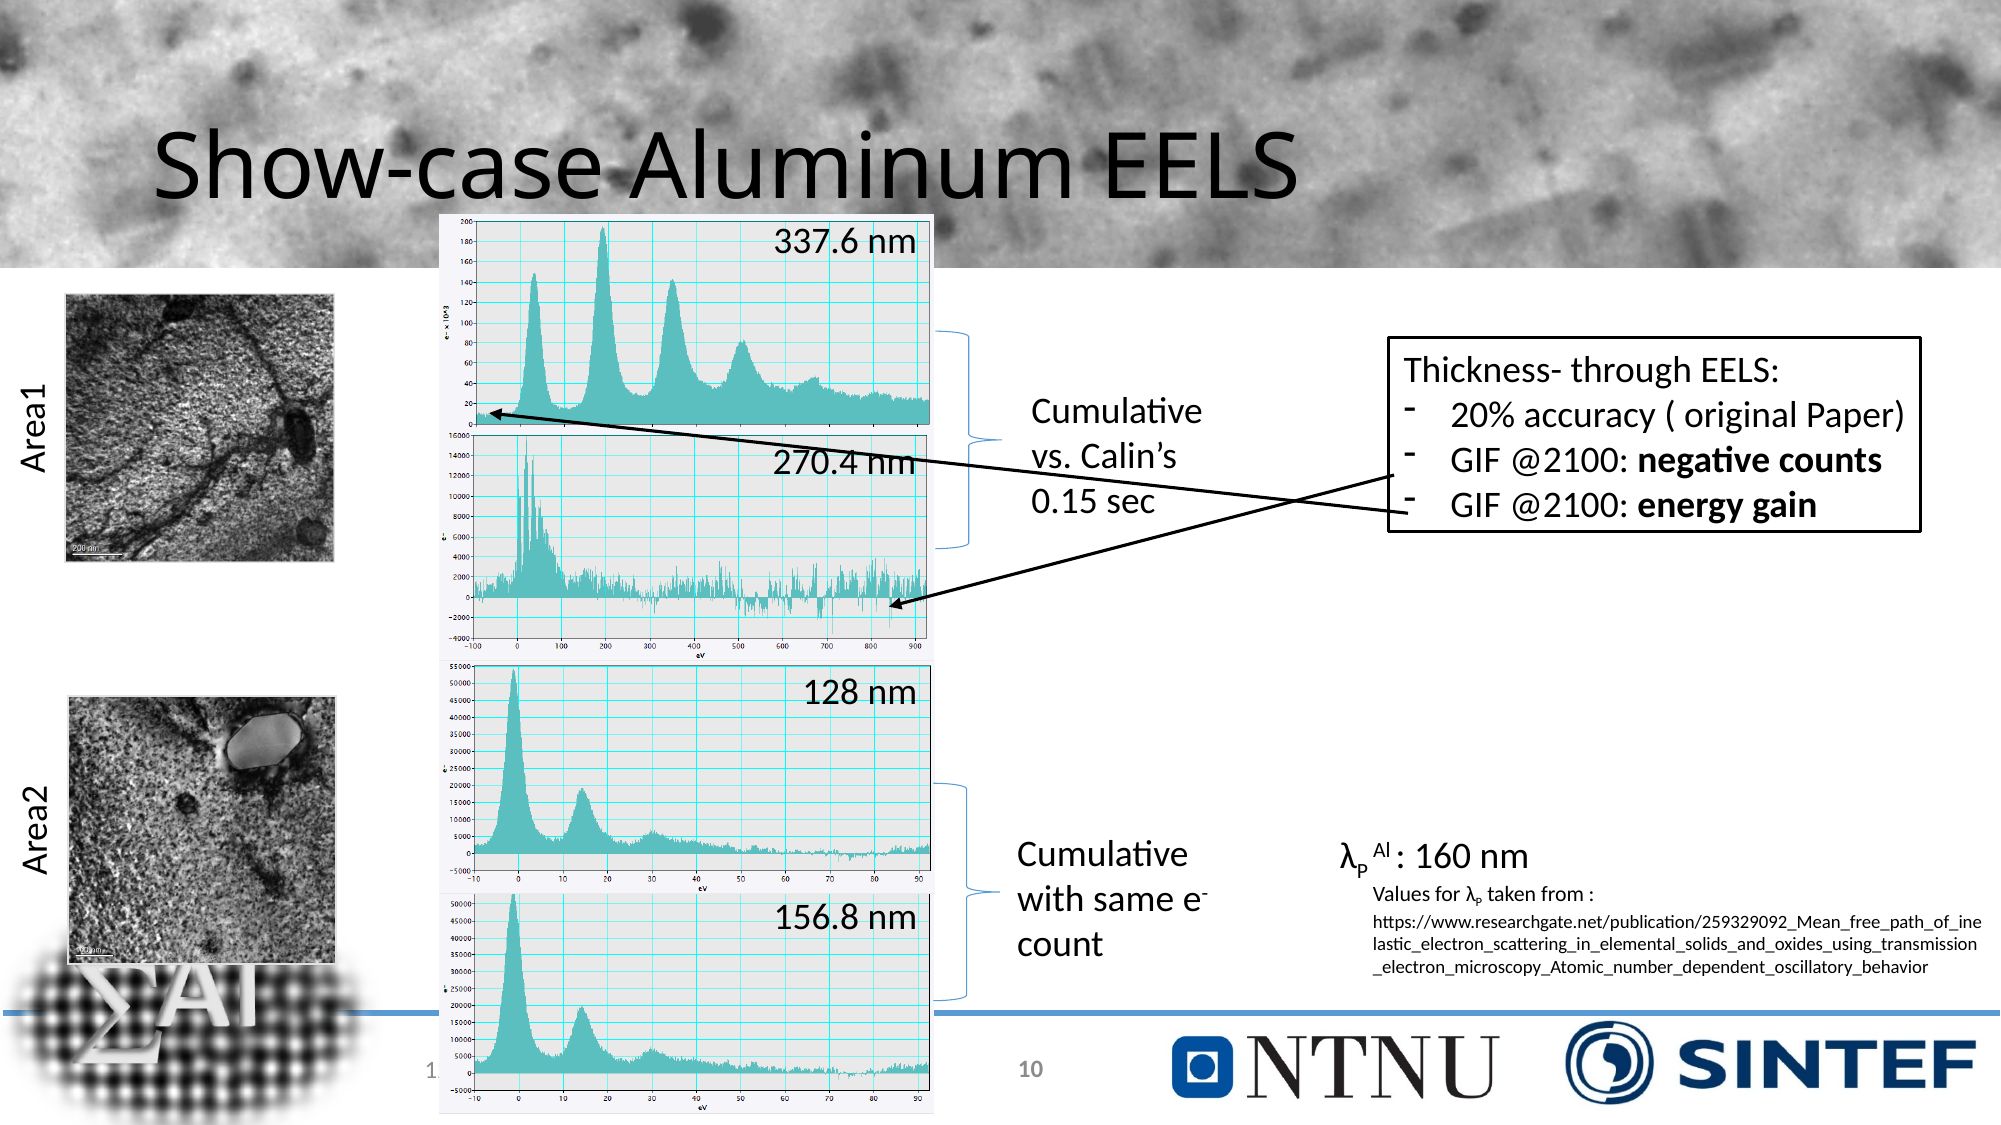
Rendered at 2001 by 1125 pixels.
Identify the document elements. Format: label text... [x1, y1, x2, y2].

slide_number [409, 1038, 439, 1099]
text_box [439, 428, 934, 661]
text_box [933, 783, 1253, 1001]
text_box Thickness- through EELS: 20% accuracy ( original Paper) GIF @2100: negative counts GIF @2100: energy gain [1388, 337, 1921, 532]
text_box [1, 695, 337, 965]
picture [1166, 1030, 1506, 1104]
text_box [439, 659, 935, 894]
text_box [439, 208, 934, 428]
slide_number 10 [934, 1037, 1059, 1098]
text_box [439, 894, 934, 1114]
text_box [935, 331, 1251, 412]
picture [1559, 1016, 1998, 1115]
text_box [888, 514, 1395, 607]
title Show-case Aluminum EELS [137, 59, 1863, 278]
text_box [0, 293, 335, 563]
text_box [1358, 824, 1998, 987]
text_box The End [0, 0, 2001, 268]
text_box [489, 412, 1409, 514]
